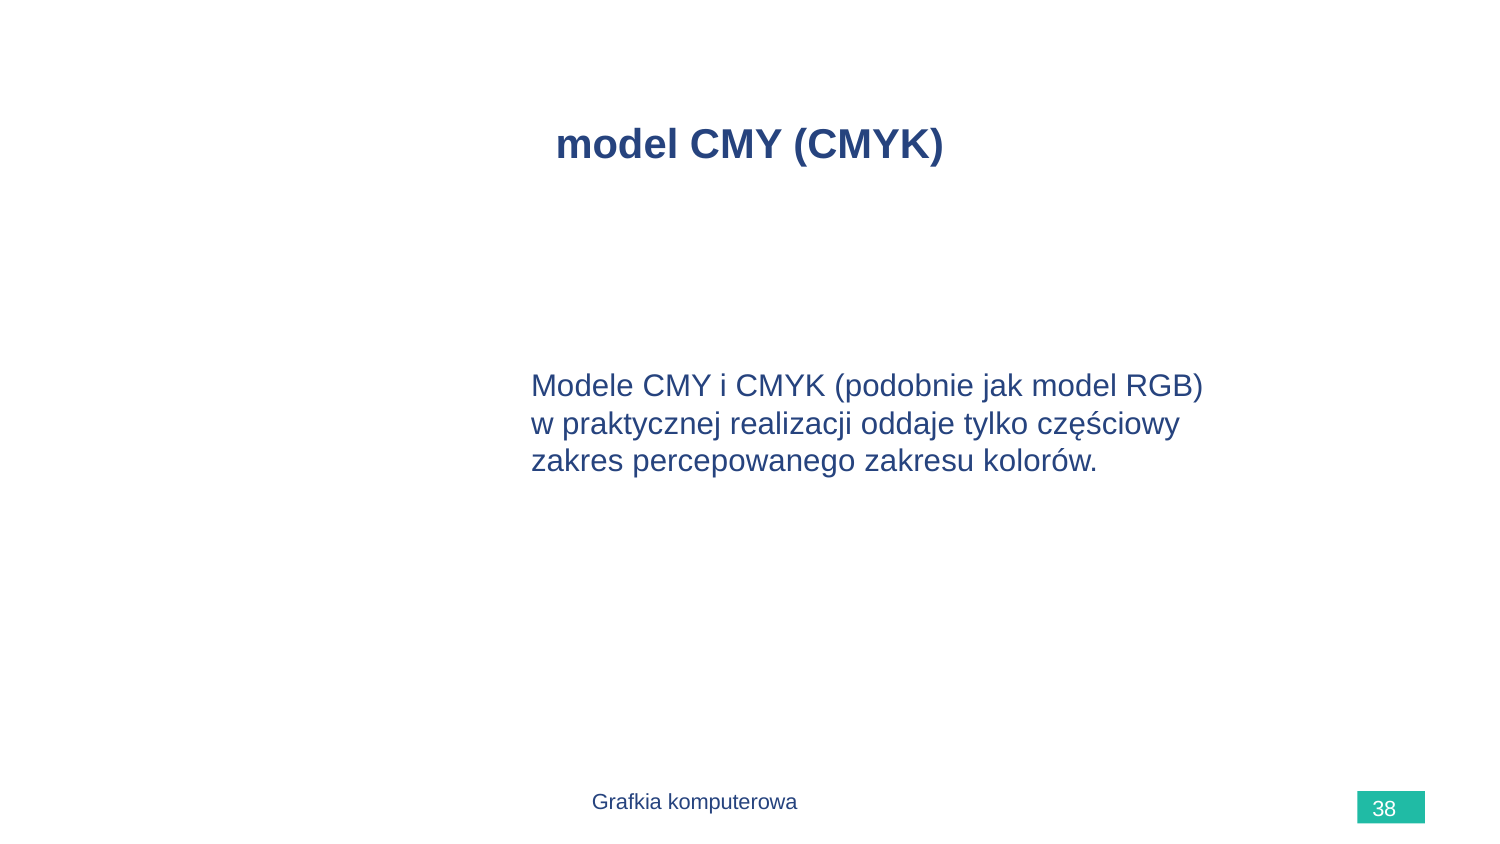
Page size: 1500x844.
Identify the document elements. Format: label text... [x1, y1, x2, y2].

footer Grafkia komputerowa [275, 782, 1115, 827]
title model CMY (CMYK) [75, 33, 1425, 175]
slide_number 38 [1357, 791, 1425, 824]
text_box Modele CMY i CMYK (podobnie jak model RGB) w praktycznej realizacji oddaje tylko częściowy zakres percepowanego zakresu kolorów. [519, 360, 1236, 484]
